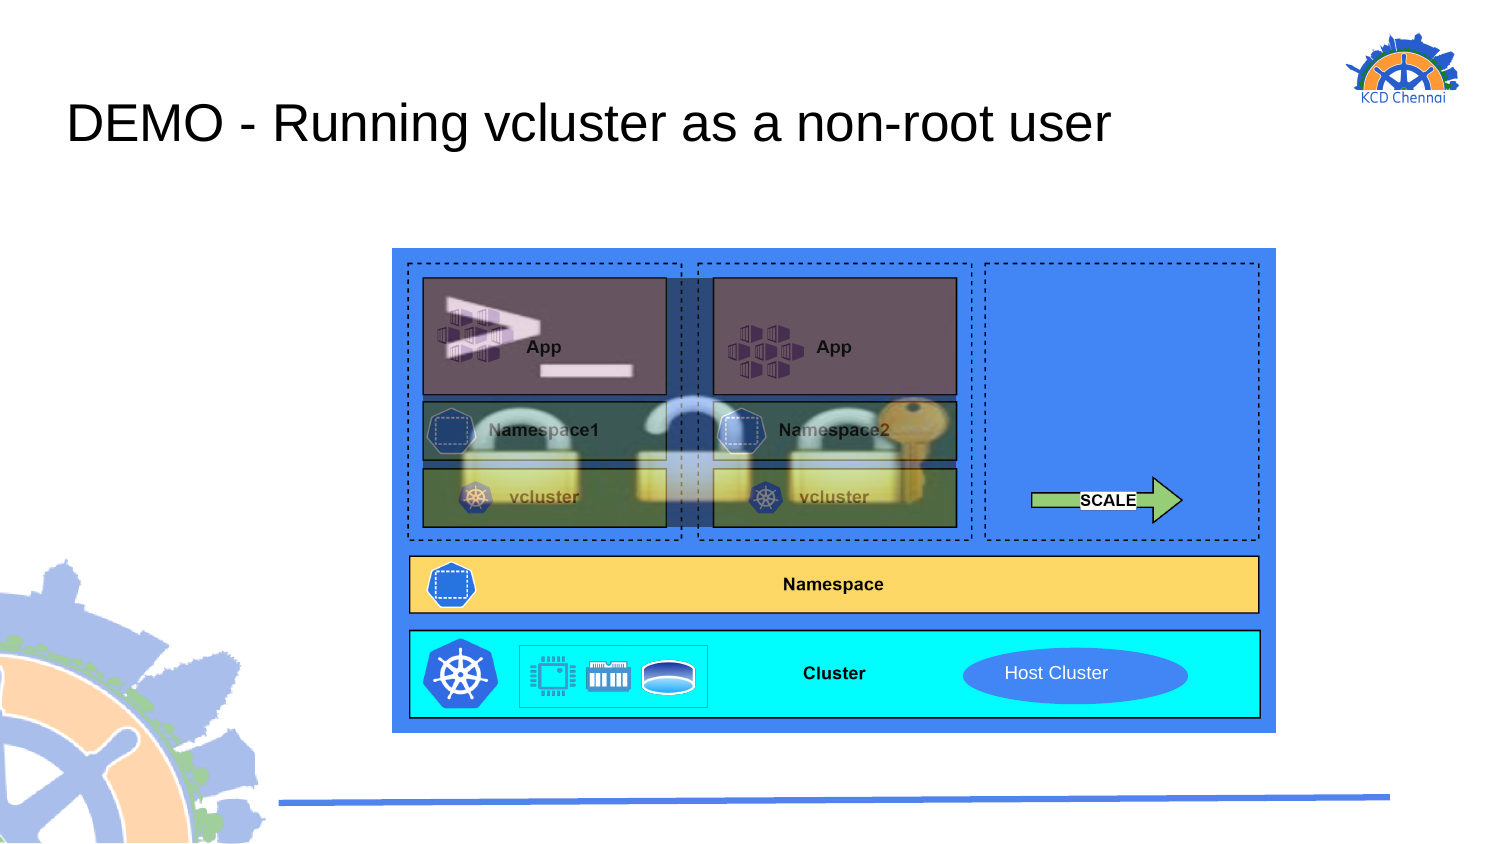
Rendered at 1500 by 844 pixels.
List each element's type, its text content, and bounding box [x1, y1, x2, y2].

picture [1345, 15, 1460, 130]
picture [0, 472, 279, 844]
title DEMO - Running vcluster as a non-root user [51, 72, 1449, 167]
picture [423, 278, 956, 527]
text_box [392, 248, 1276, 733]
